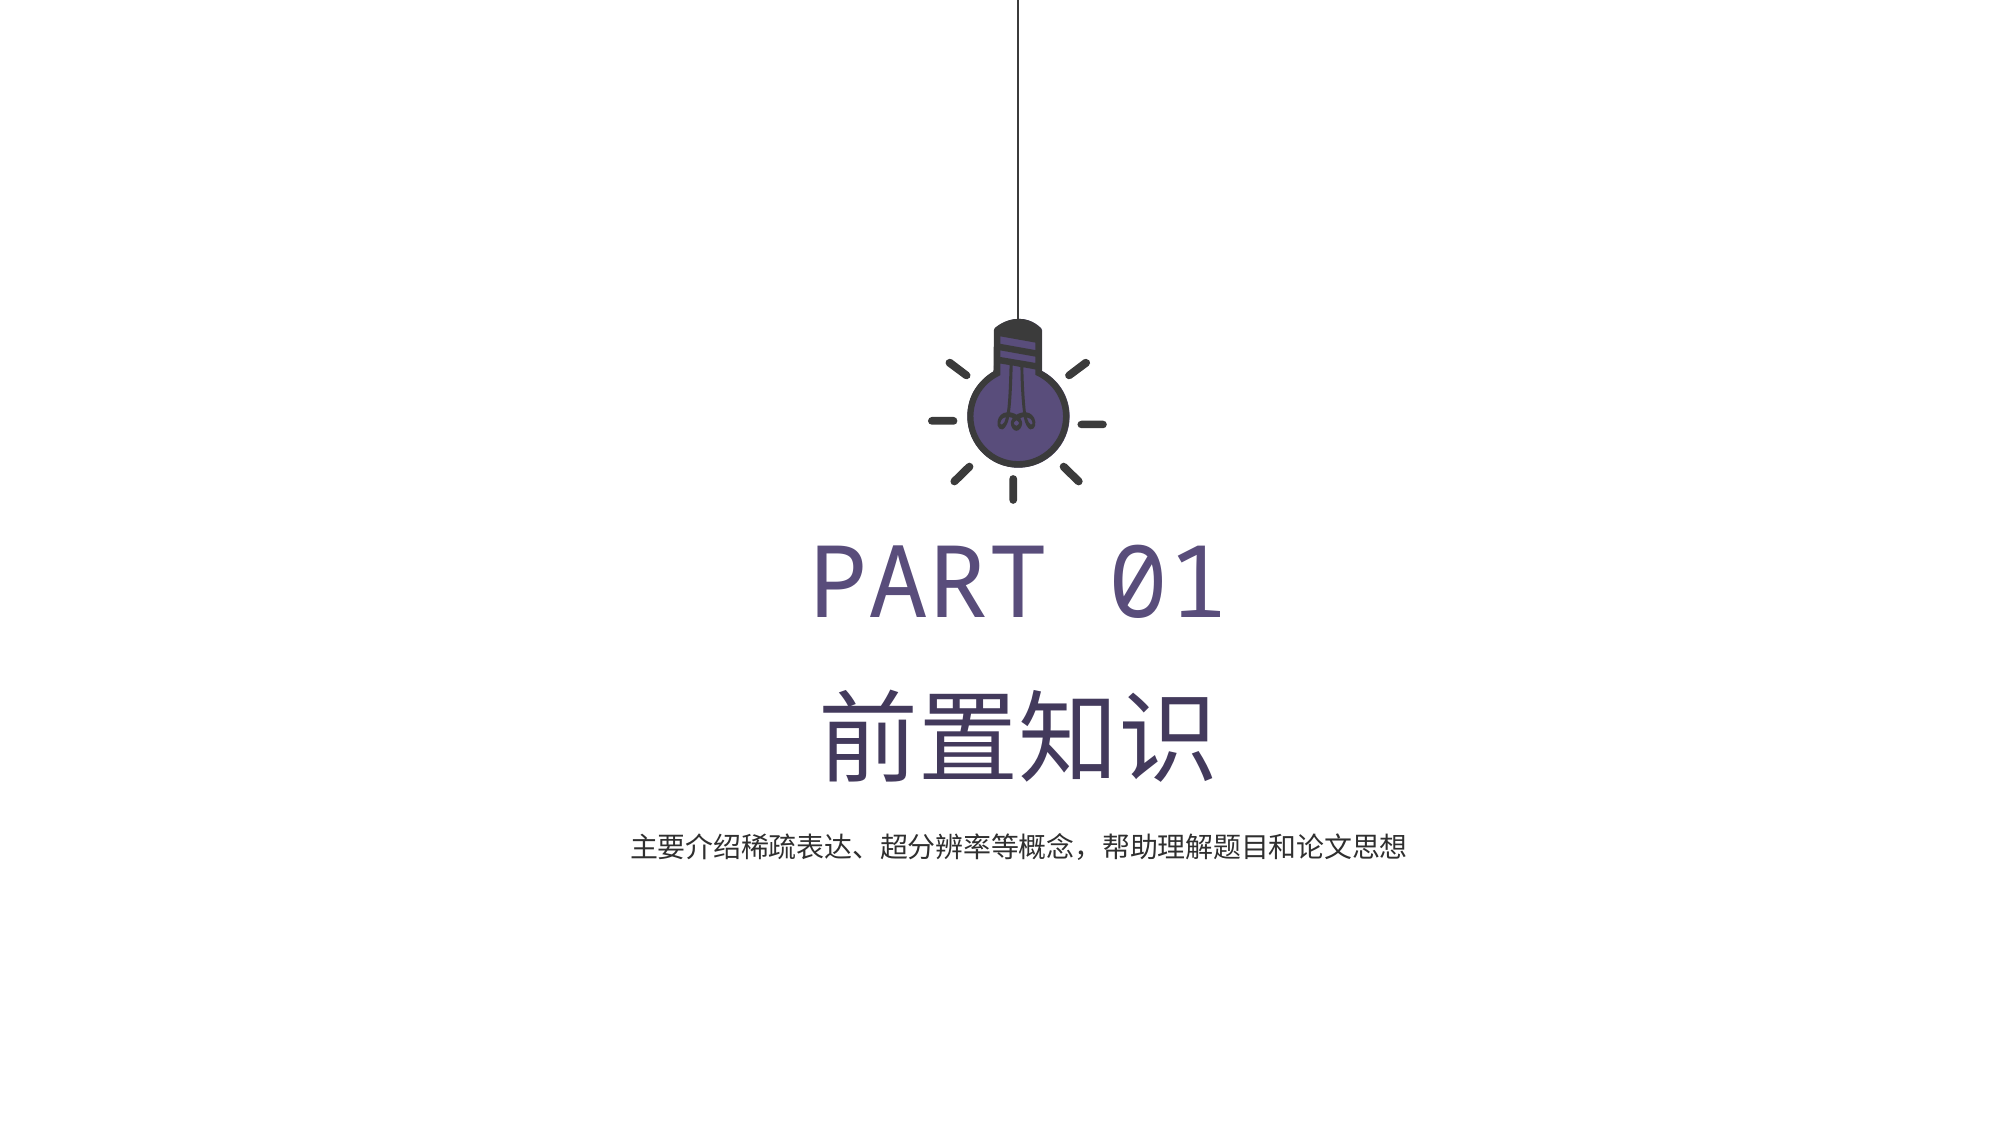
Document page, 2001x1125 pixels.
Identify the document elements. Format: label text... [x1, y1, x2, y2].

text_box PART 01 [662, 509, 1375, 645]
text_box 前置知识 [450, 667, 1587, 803]
text_box 主要介绍稀疏表达、超分辨率等概念，帮助理解题目和论文思想 [596, 814, 1441, 871]
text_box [927, 0, 1107, 504]
